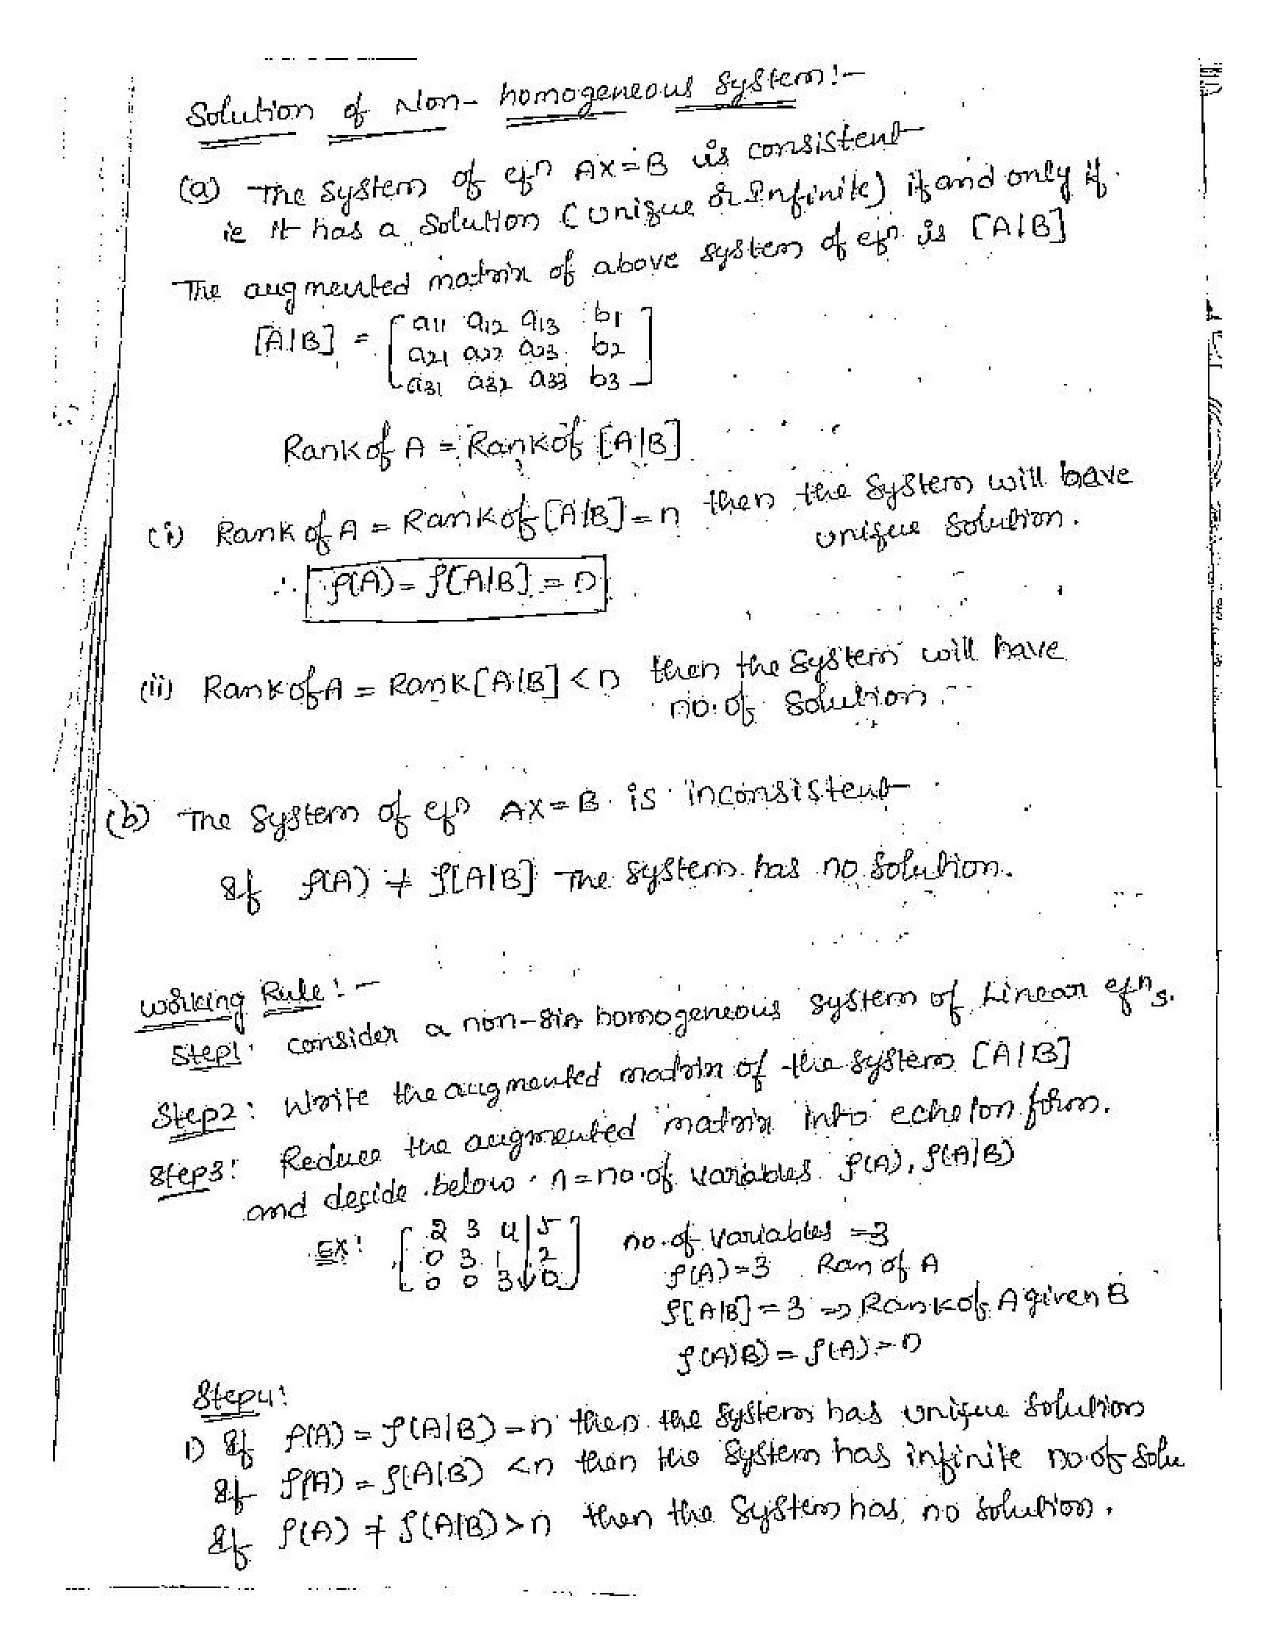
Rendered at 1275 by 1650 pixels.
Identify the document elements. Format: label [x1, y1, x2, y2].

picture [53, 57, 1222, 1597]
